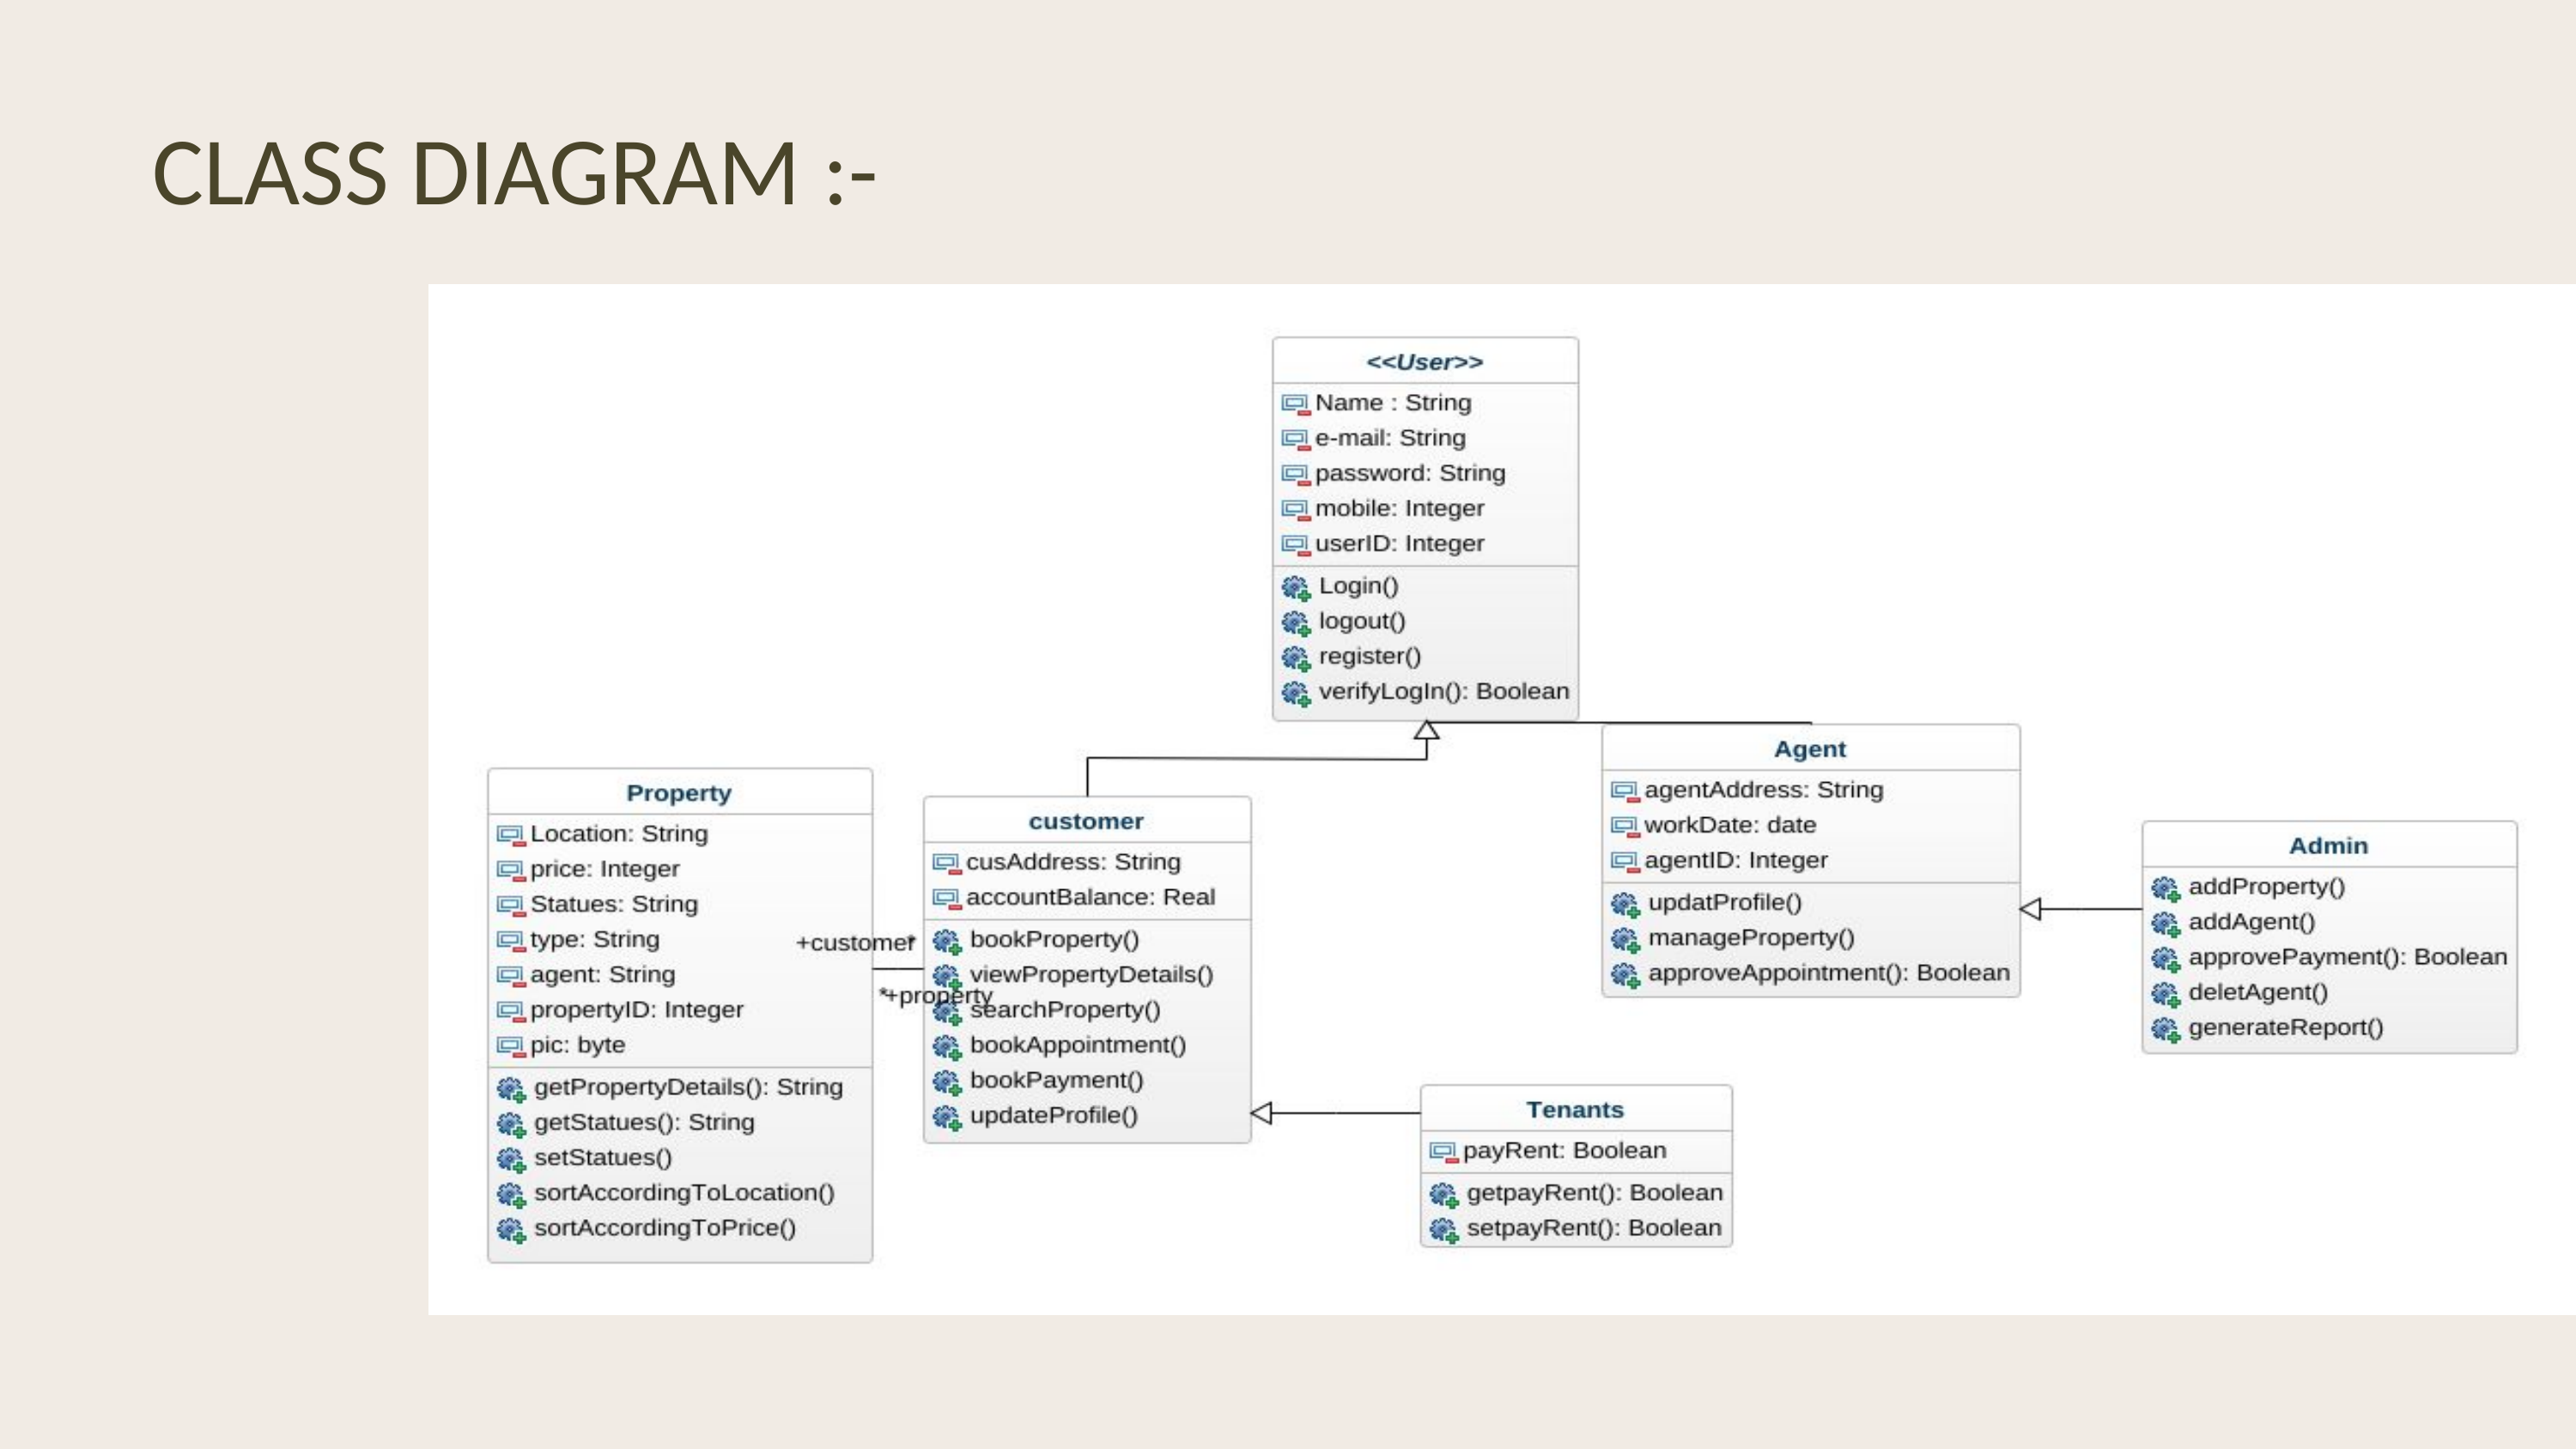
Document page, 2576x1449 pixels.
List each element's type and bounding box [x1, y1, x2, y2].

text_box [0, 0, 2576, 1449]
picture [428, 283, 2576, 1315]
